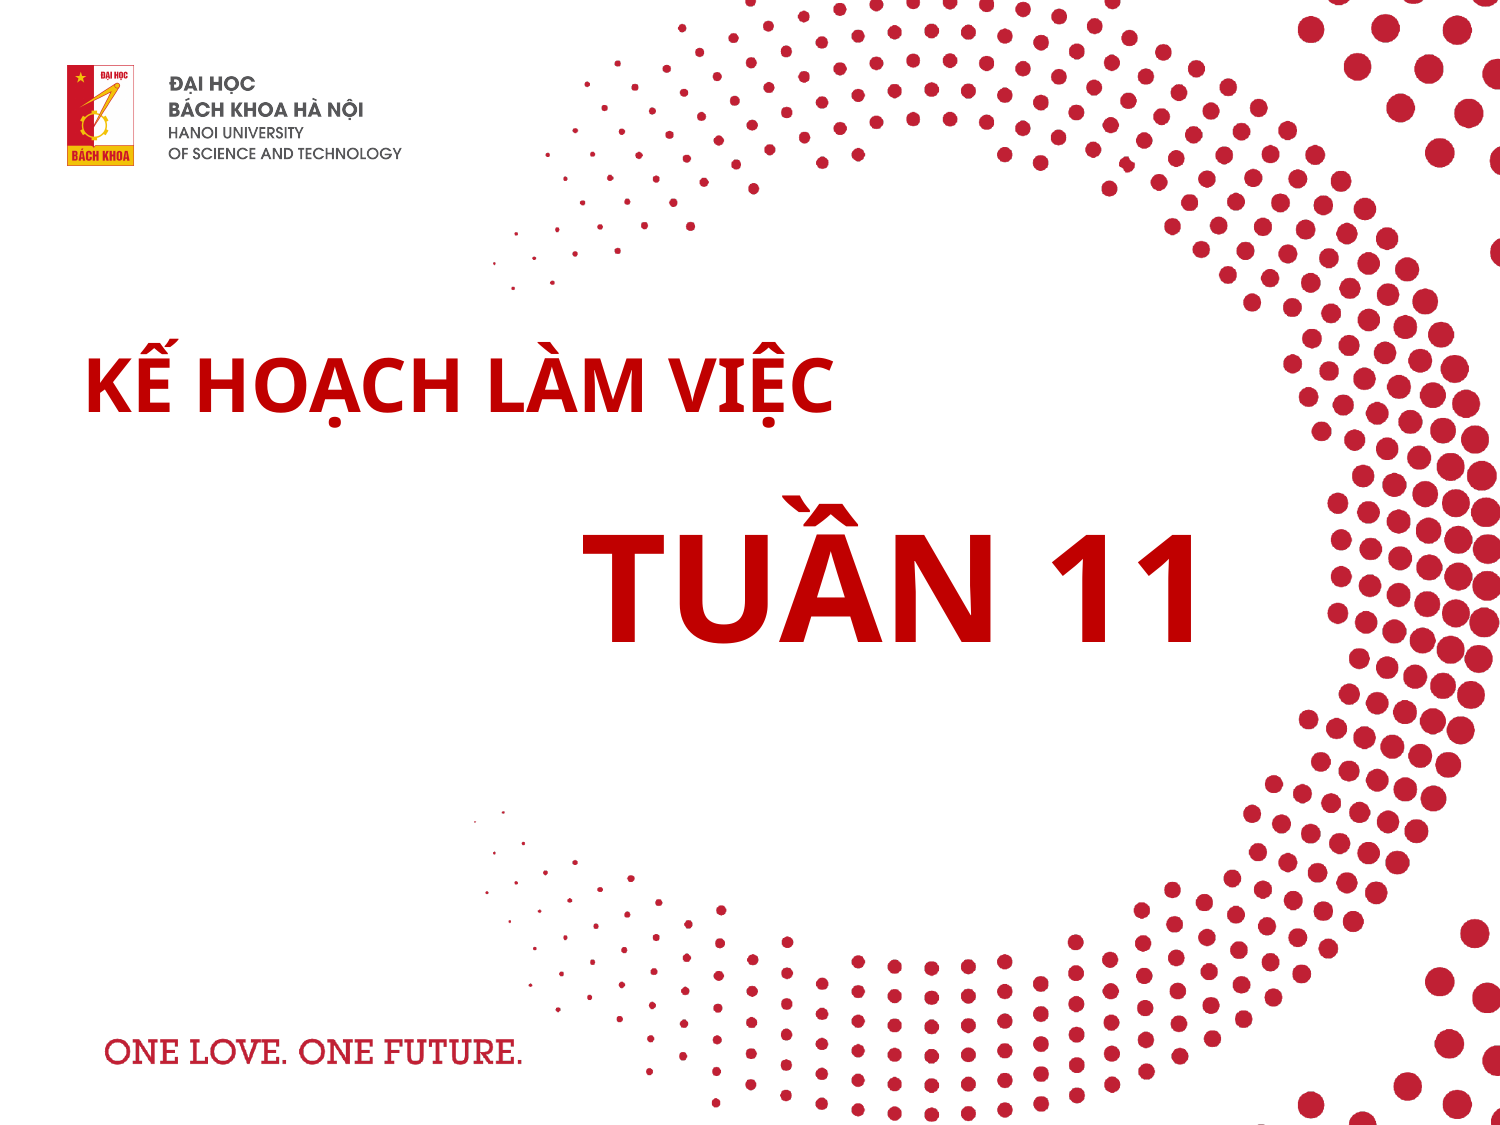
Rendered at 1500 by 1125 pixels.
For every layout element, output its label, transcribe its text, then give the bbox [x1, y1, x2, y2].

text_box KẾ HOẠCH LÀM VIỆC [67, 340, 1273, 480]
picture [0, 0, 1500, 1125]
text_box TUẦN 11 [295, 505, 1500, 646]
